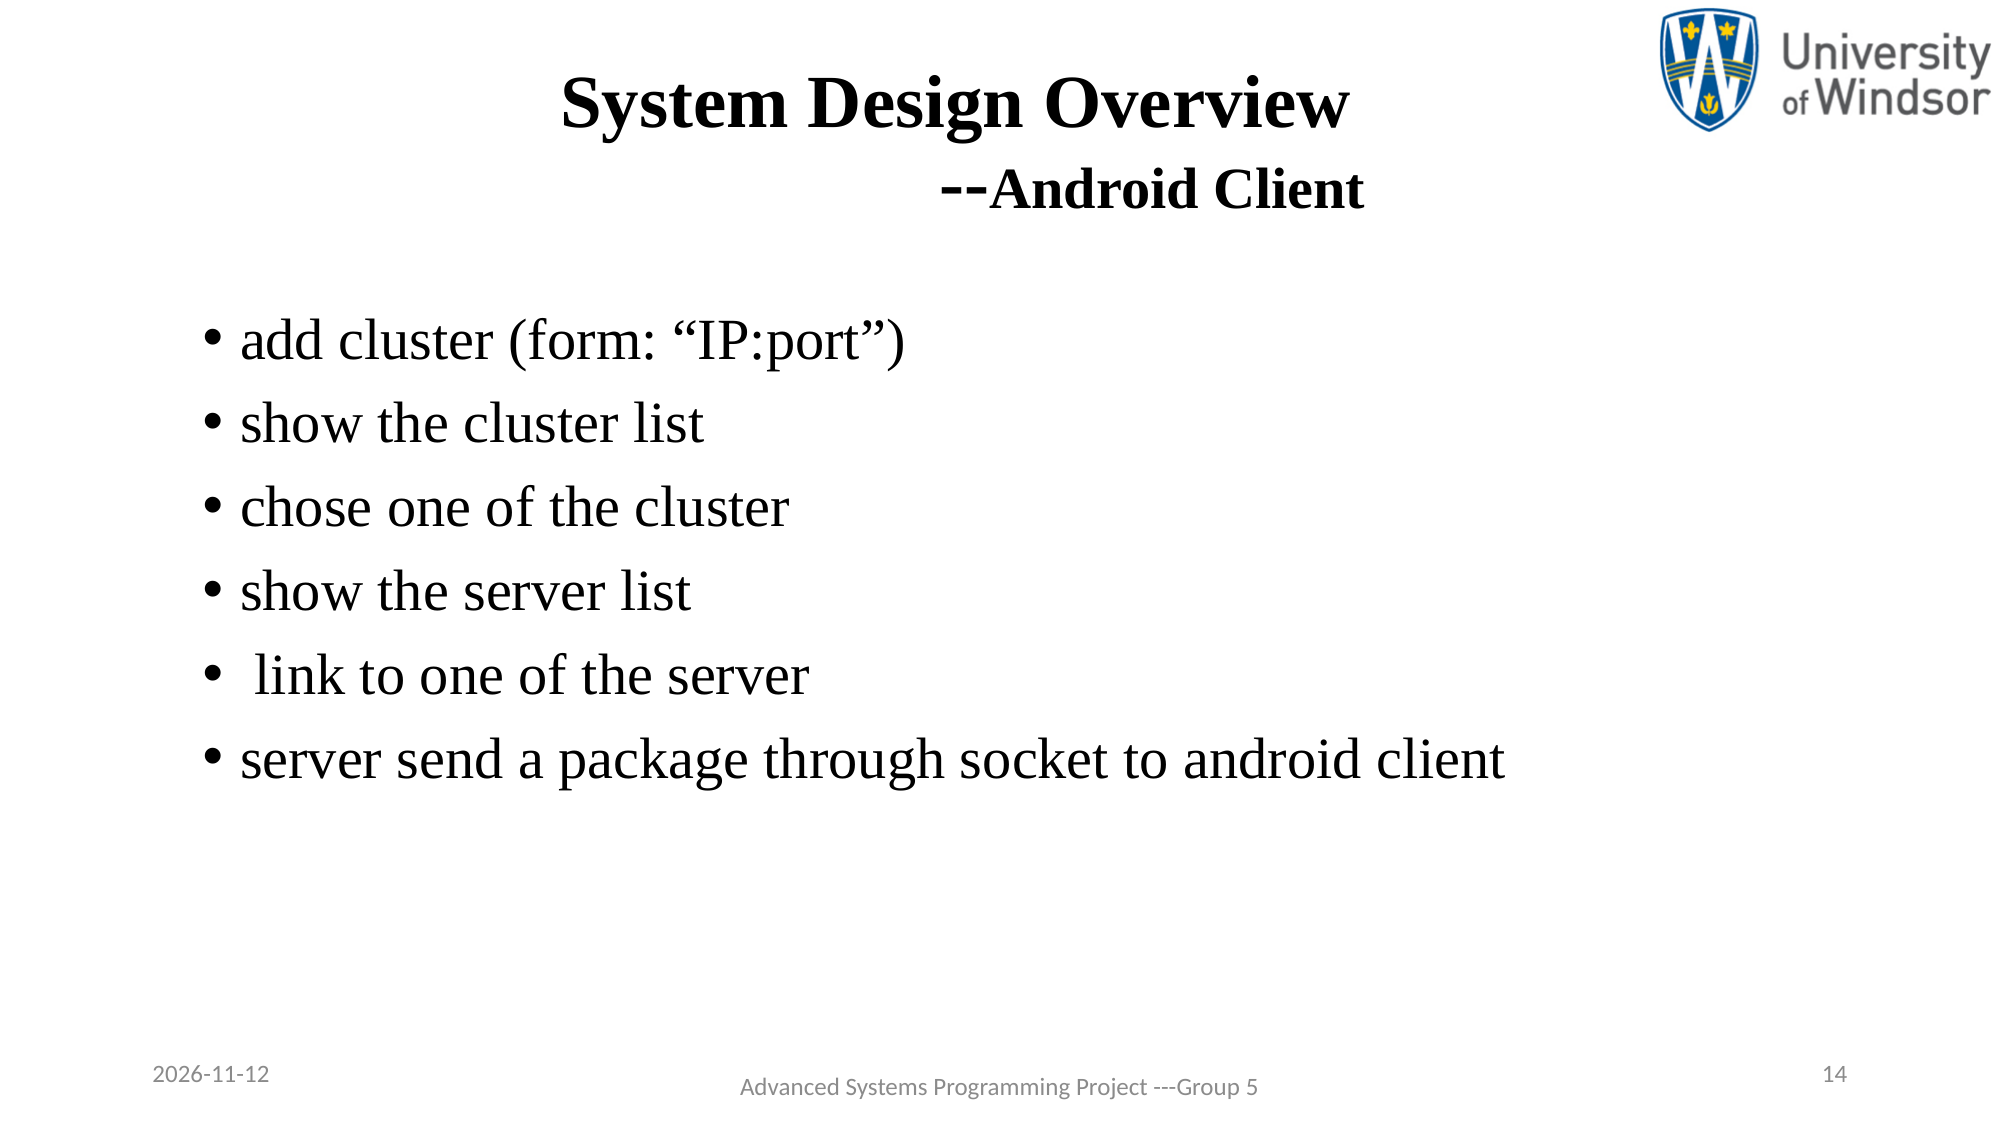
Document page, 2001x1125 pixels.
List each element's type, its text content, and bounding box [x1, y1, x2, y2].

list add cluster (form: “IP:port”) show the cluster list chose one of the cluster show the server list link to one of the server server send a package through socket to android client [187, 210, 1808, 1000]
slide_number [137, 1042, 588, 1103]
footer Advanced Systems Programming Project ---Group 5 [662, 1055, 1338, 1116]
title System Design Overview --Android Client [145, 42, 1766, 245]
picture [1651, 0, 2000, 141]
slide_number 14 [1412, 1042, 1863, 1103]
